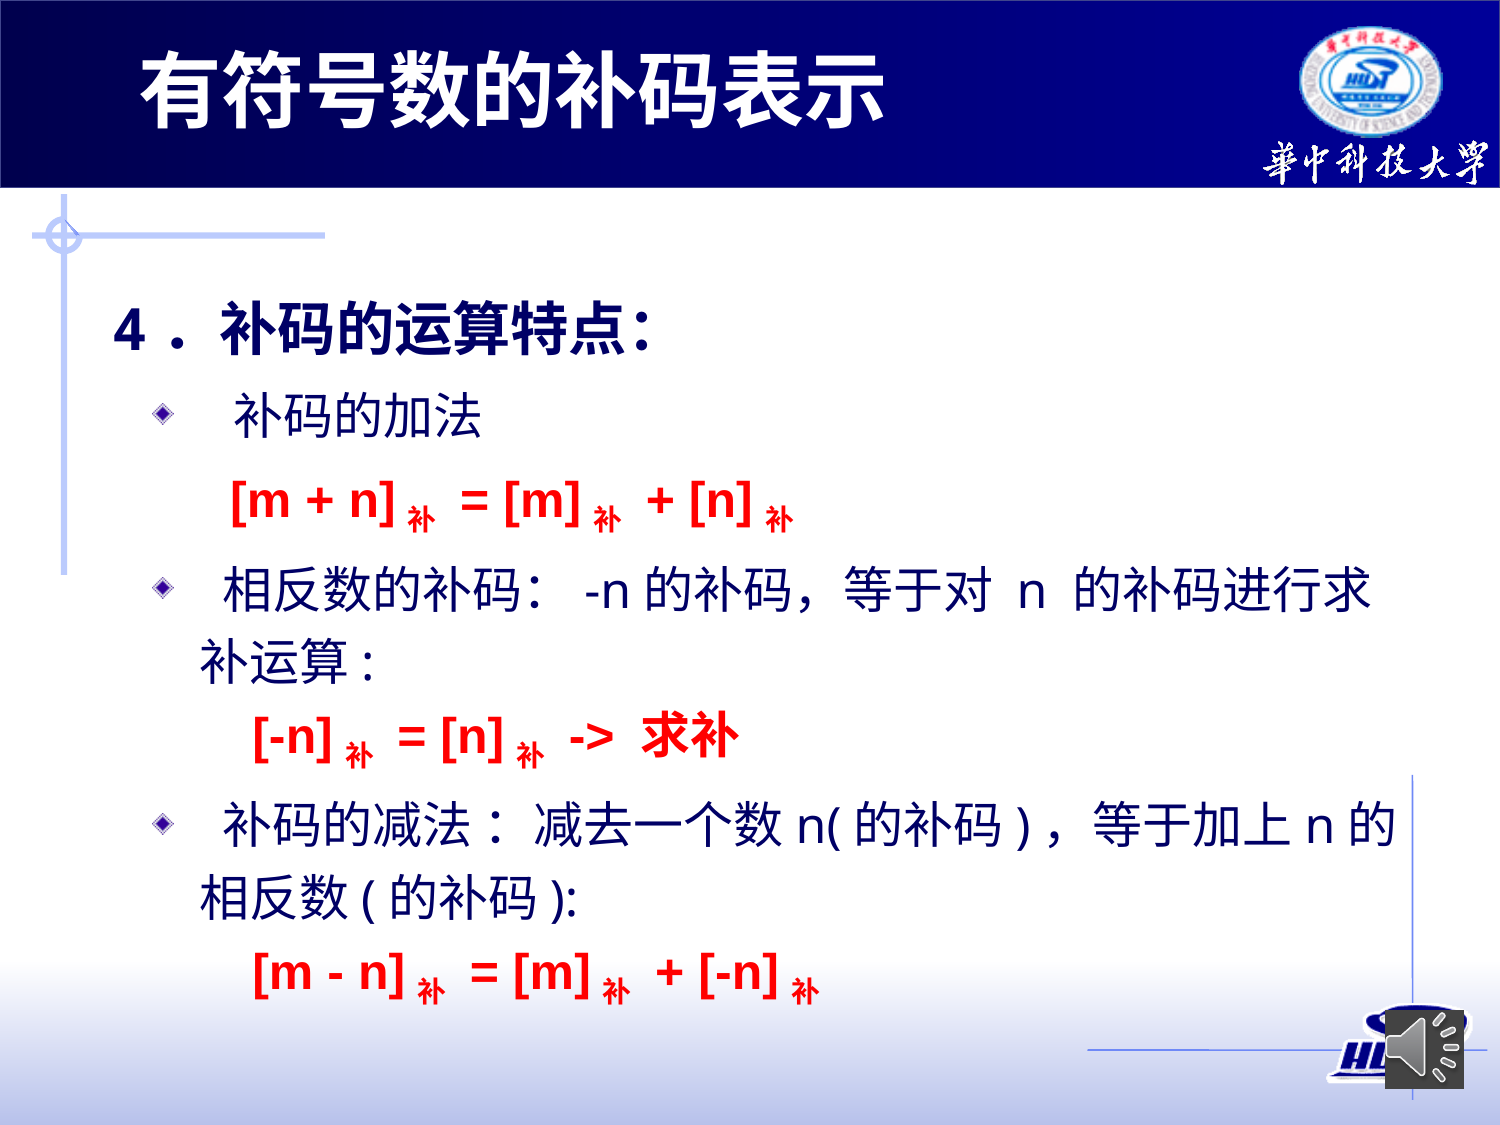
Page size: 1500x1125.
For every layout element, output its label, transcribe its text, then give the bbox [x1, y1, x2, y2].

text_box 有符号数的补码表示 [123, 30, 1317, 246]
picture [152, 813, 174, 835]
picture [1384, 1009, 1465, 1090]
picture [1299, 26, 1443, 138]
picture [152, 403, 174, 425]
picture [1317, 140, 1488, 185]
list 4．补码的运算特点： 补码的加法 [m + n]补 = [m]补 + [n]补 相反数的补码：-n的补码，等于对 n 的补码进行求补运算: [-n]补 = [n]补 -> 求补 补码的减法 ：减去一个数n(的补码)，等于加上n的相反数(的补码): [m - n]补 = [m]补 + [-n]补 [62, 249, 1434, 1021]
picture [152, 577, 174, 599]
